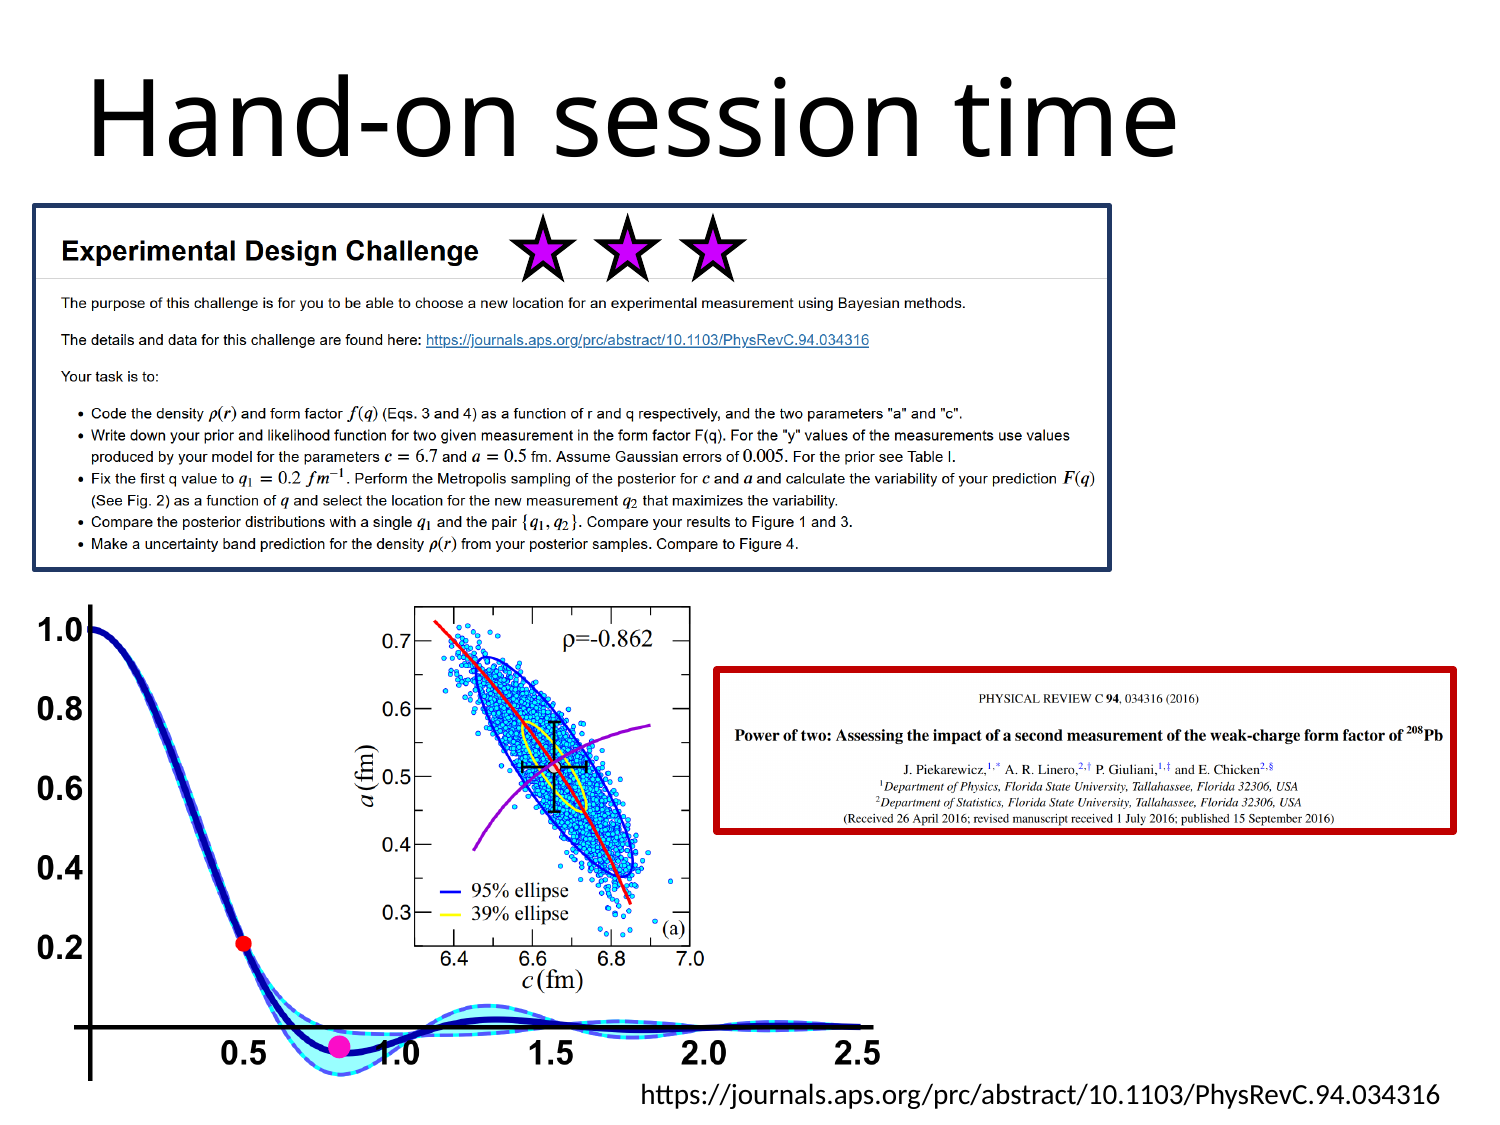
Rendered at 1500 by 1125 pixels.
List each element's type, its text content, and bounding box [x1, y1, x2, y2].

title Hand-on session time [69, 13, 1364, 231]
picture [36, 207, 1108, 567]
text_box https://journals.aps.org/prc/abstract/10.1103/PhysRevC.94.034316 [625, 1067, 1483, 1118]
picture [36, 590, 1451, 1081]
